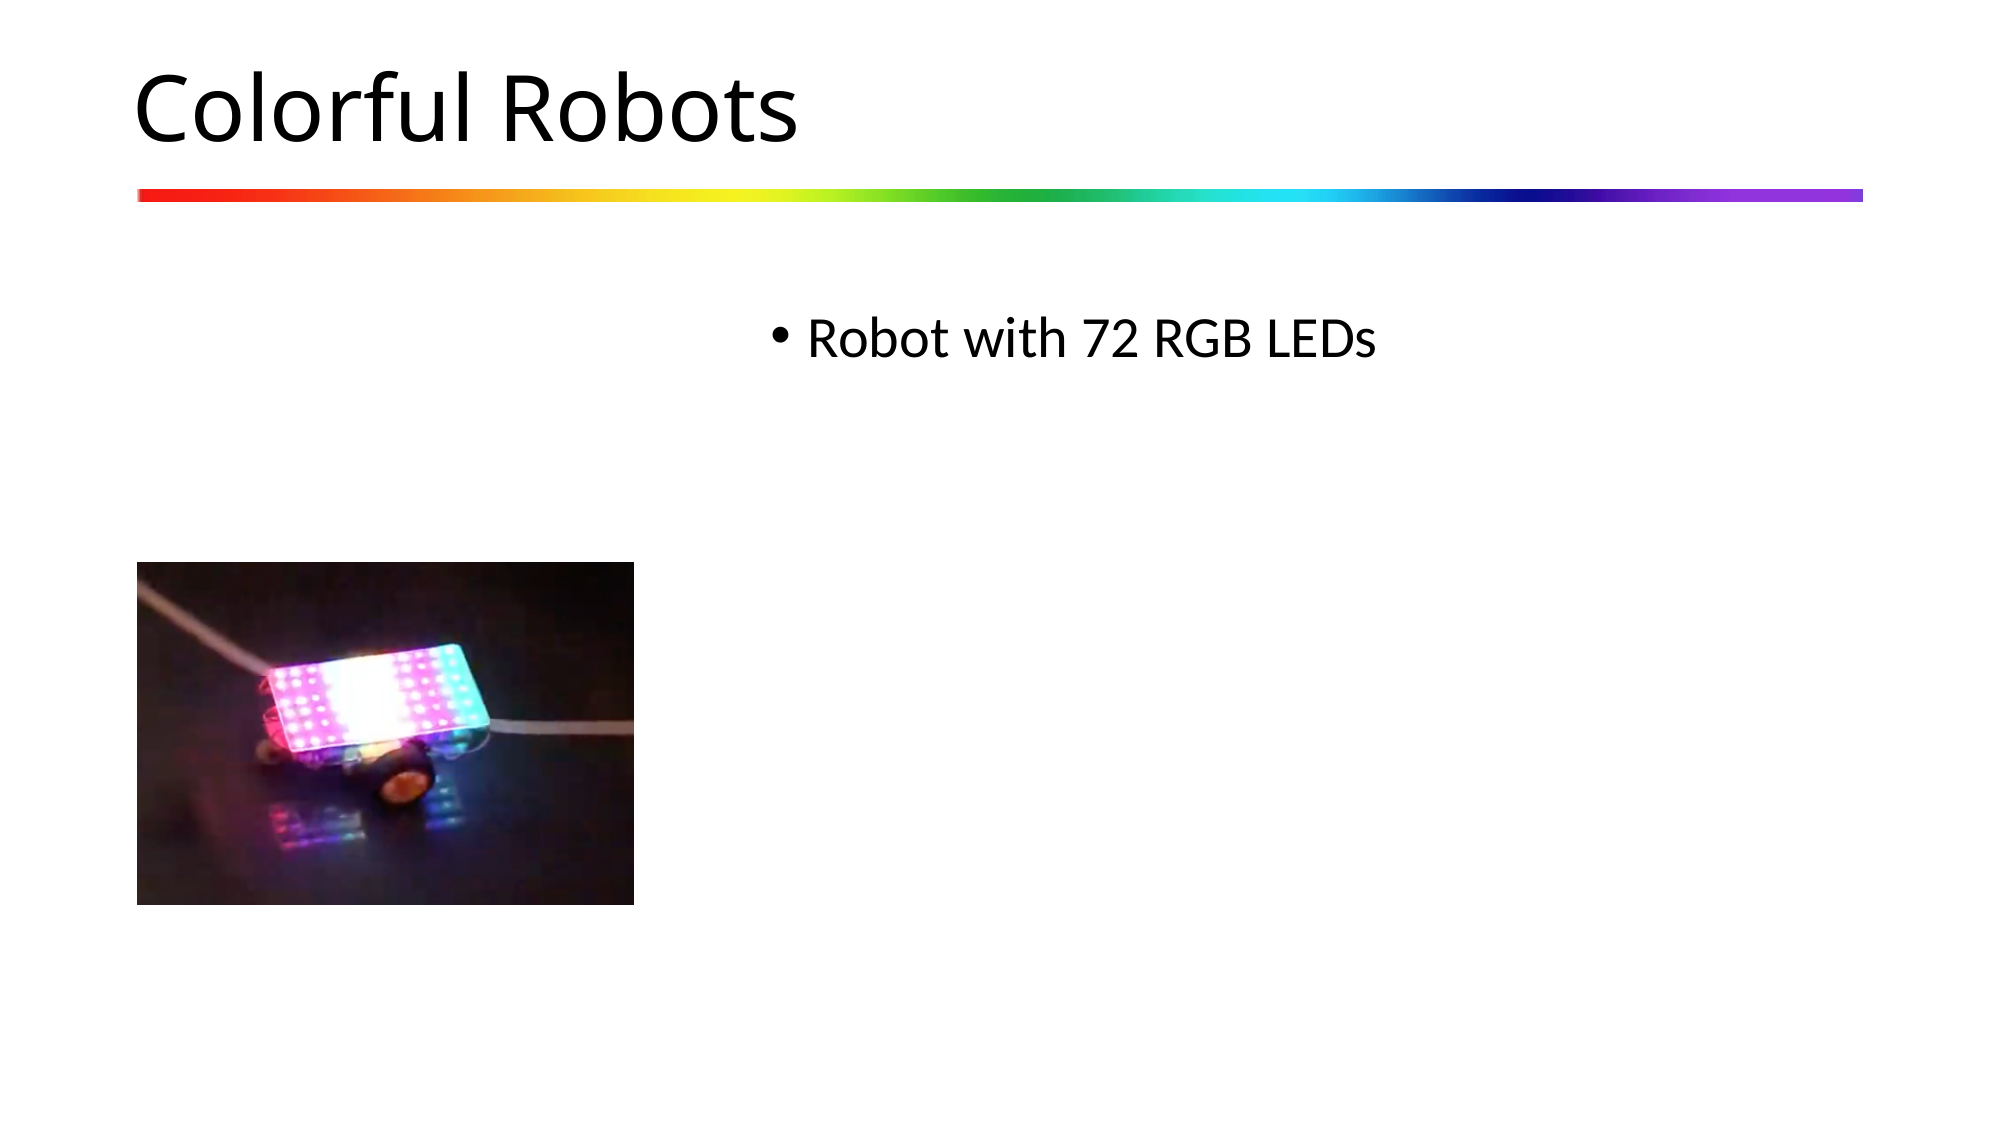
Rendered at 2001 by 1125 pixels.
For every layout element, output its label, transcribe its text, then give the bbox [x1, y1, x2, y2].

title Colorful Robots [117, 38, 1843, 186]
picture [137, 562, 634, 905]
picture [137, 189, 1863, 202]
list Robot with 72 RGB LEDs [755, 299, 1863, 1014]
